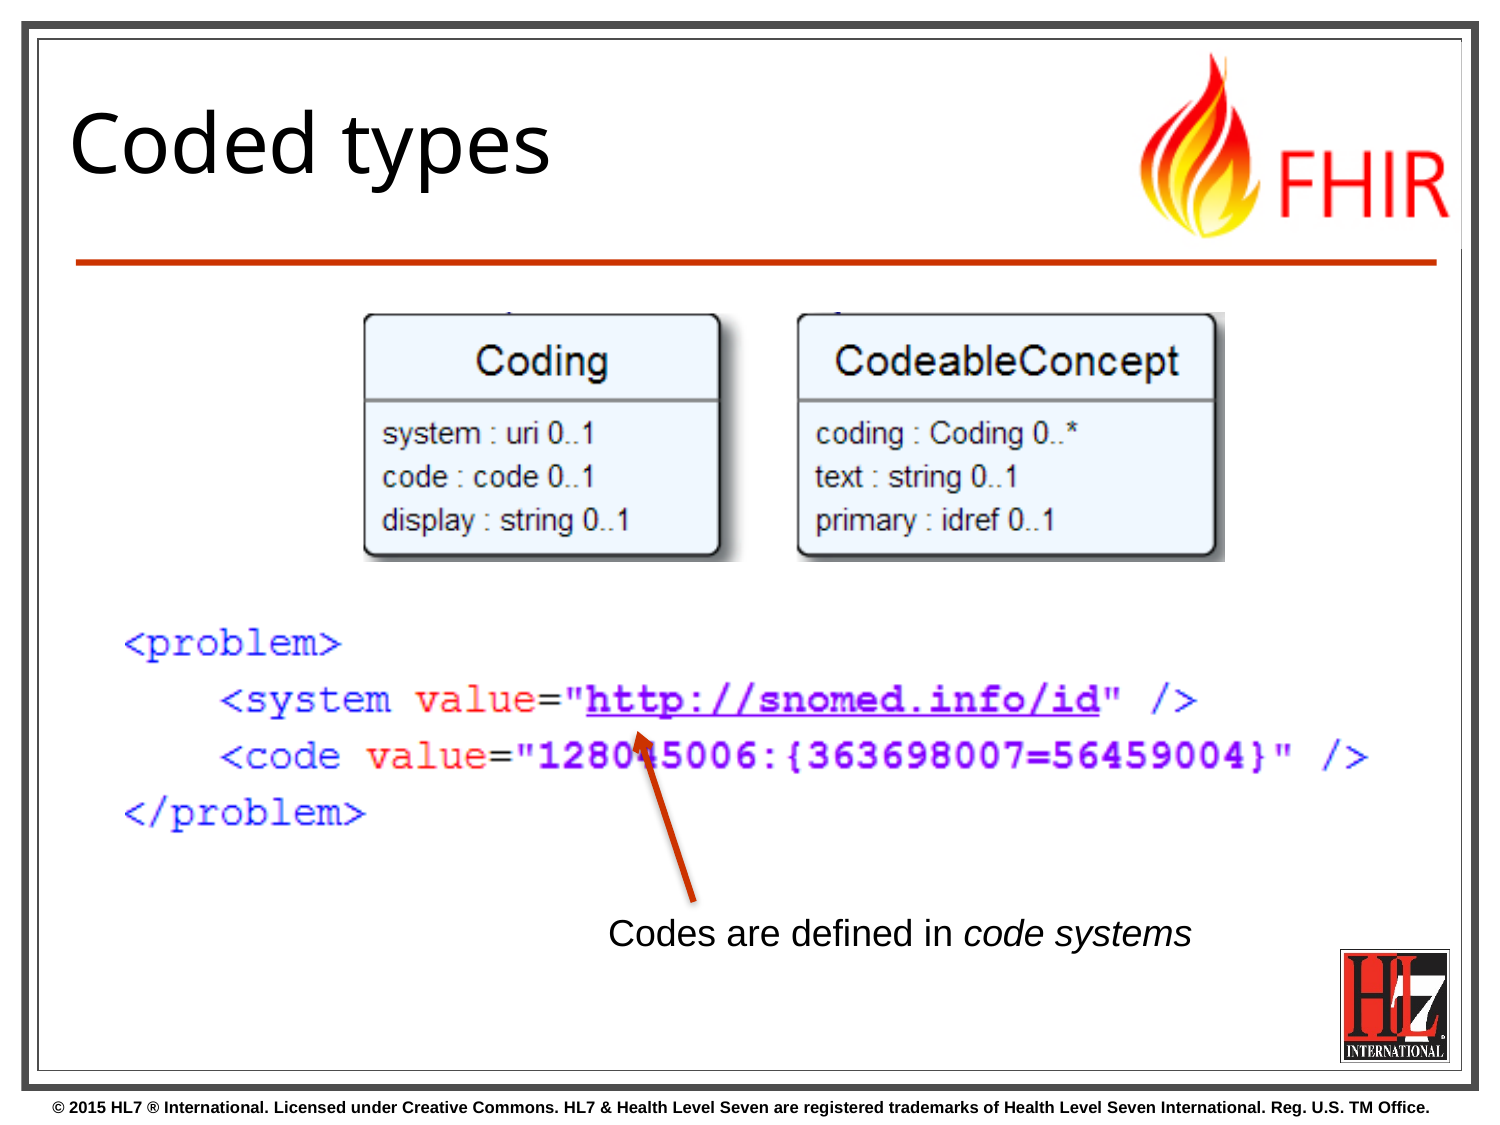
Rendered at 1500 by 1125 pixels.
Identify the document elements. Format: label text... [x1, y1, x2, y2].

picture [1128, 42, 1462, 249]
text_box Codes are defined in code systems [593, 901, 1208, 962]
picture [124, 624, 1391, 838]
title Coded types [53, 54, 1128, 244]
picture [362, 312, 1226, 563]
picture [1340, 949, 1450, 1063]
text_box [637, 730, 694, 903]
